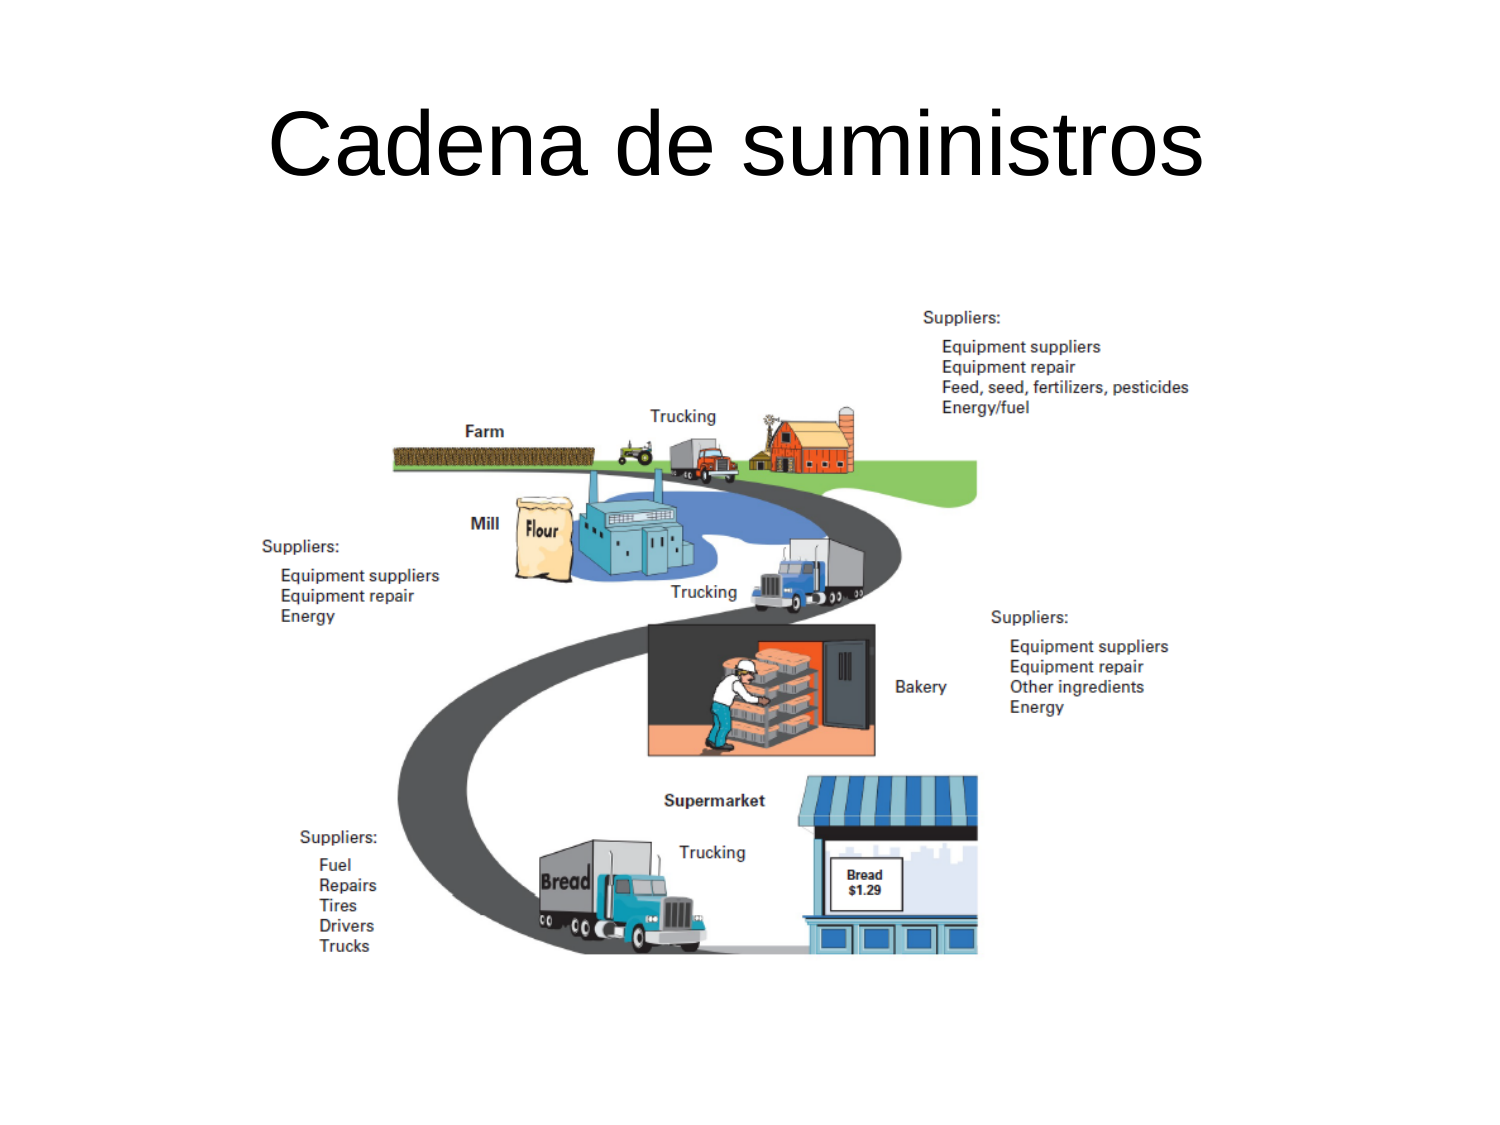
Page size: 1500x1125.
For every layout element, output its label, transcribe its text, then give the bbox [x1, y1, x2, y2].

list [229, 290, 1235, 995]
title Cadena de suministros [75, 45, 1425, 233]
